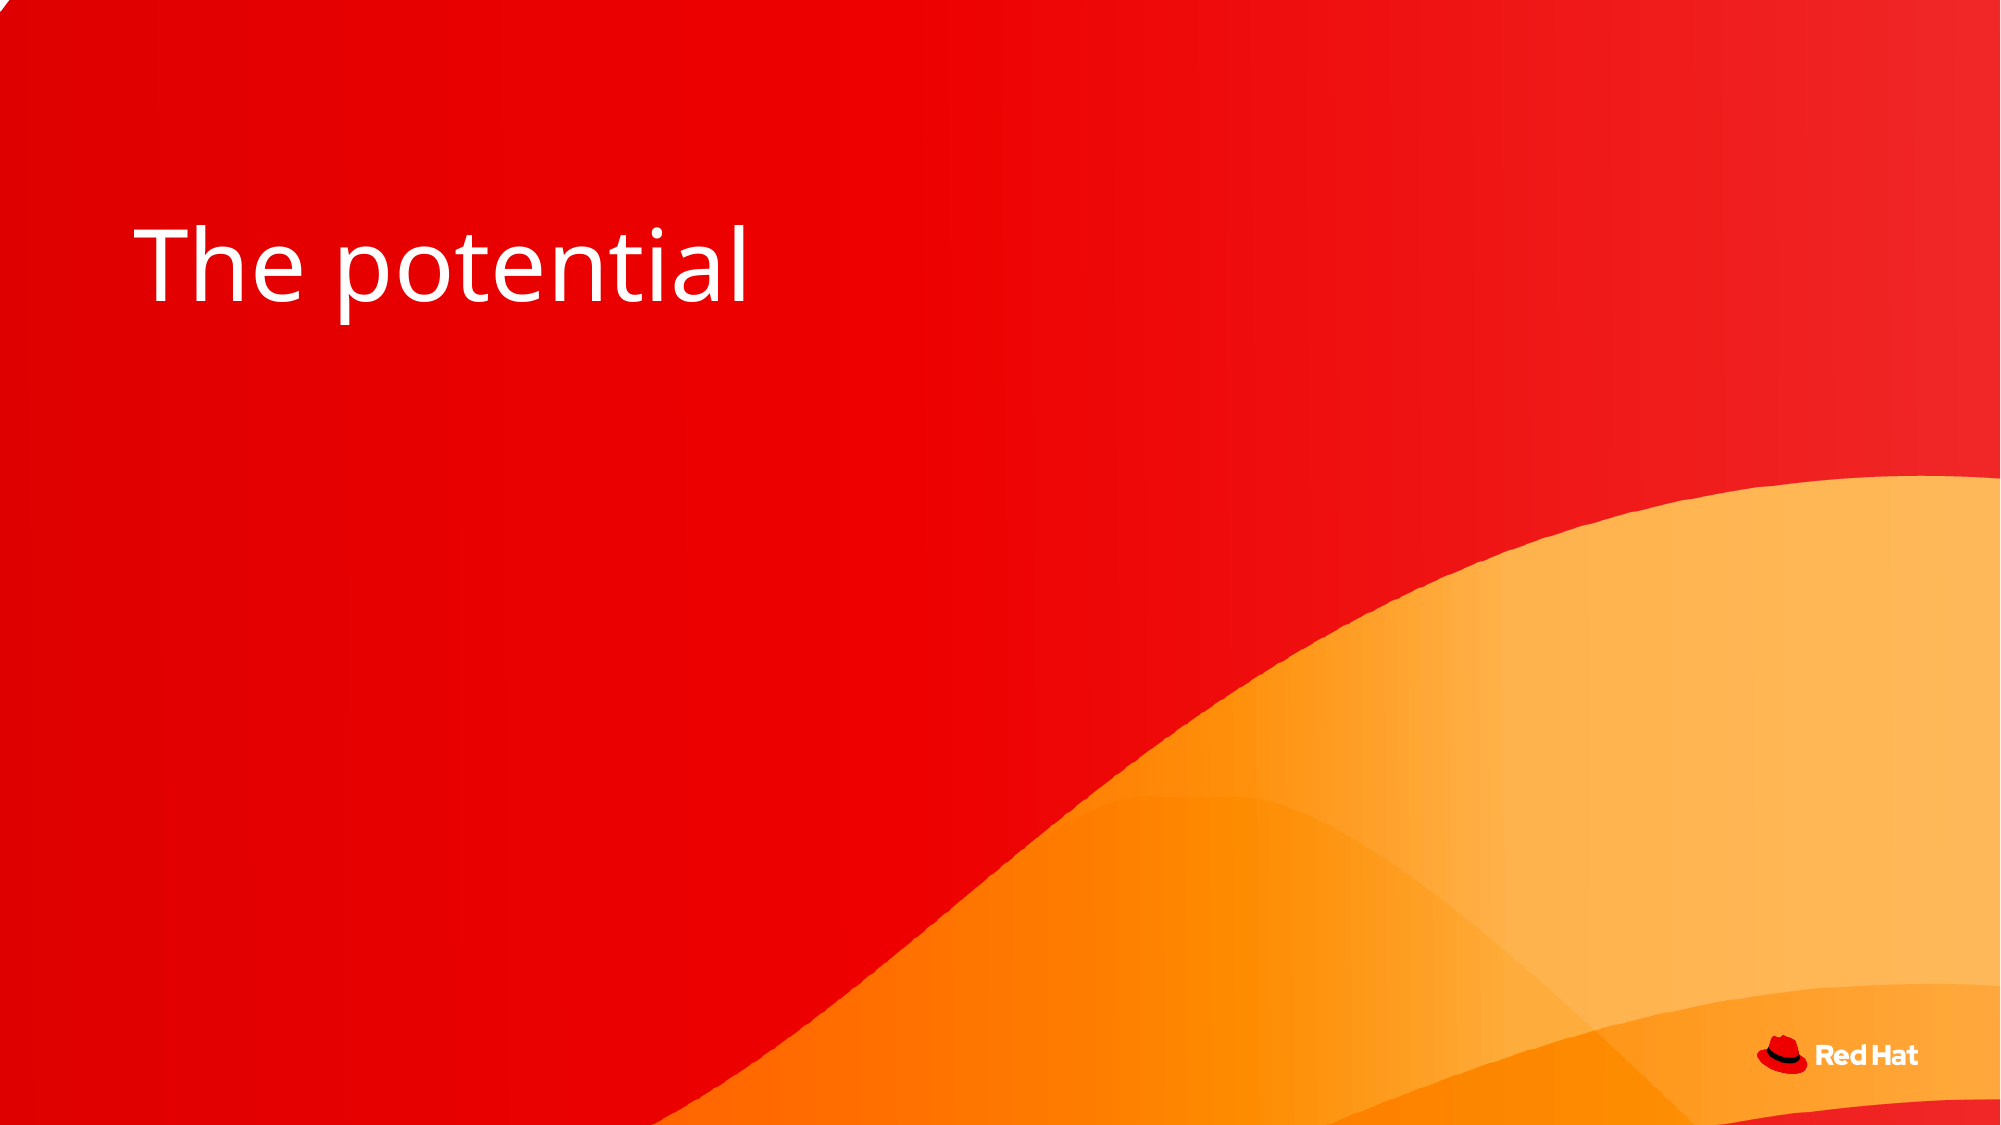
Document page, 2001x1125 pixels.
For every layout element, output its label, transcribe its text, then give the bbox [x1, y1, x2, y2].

text_box The potential [133, 201, 1867, 336]
picture [0, 0, 2001, 1125]
